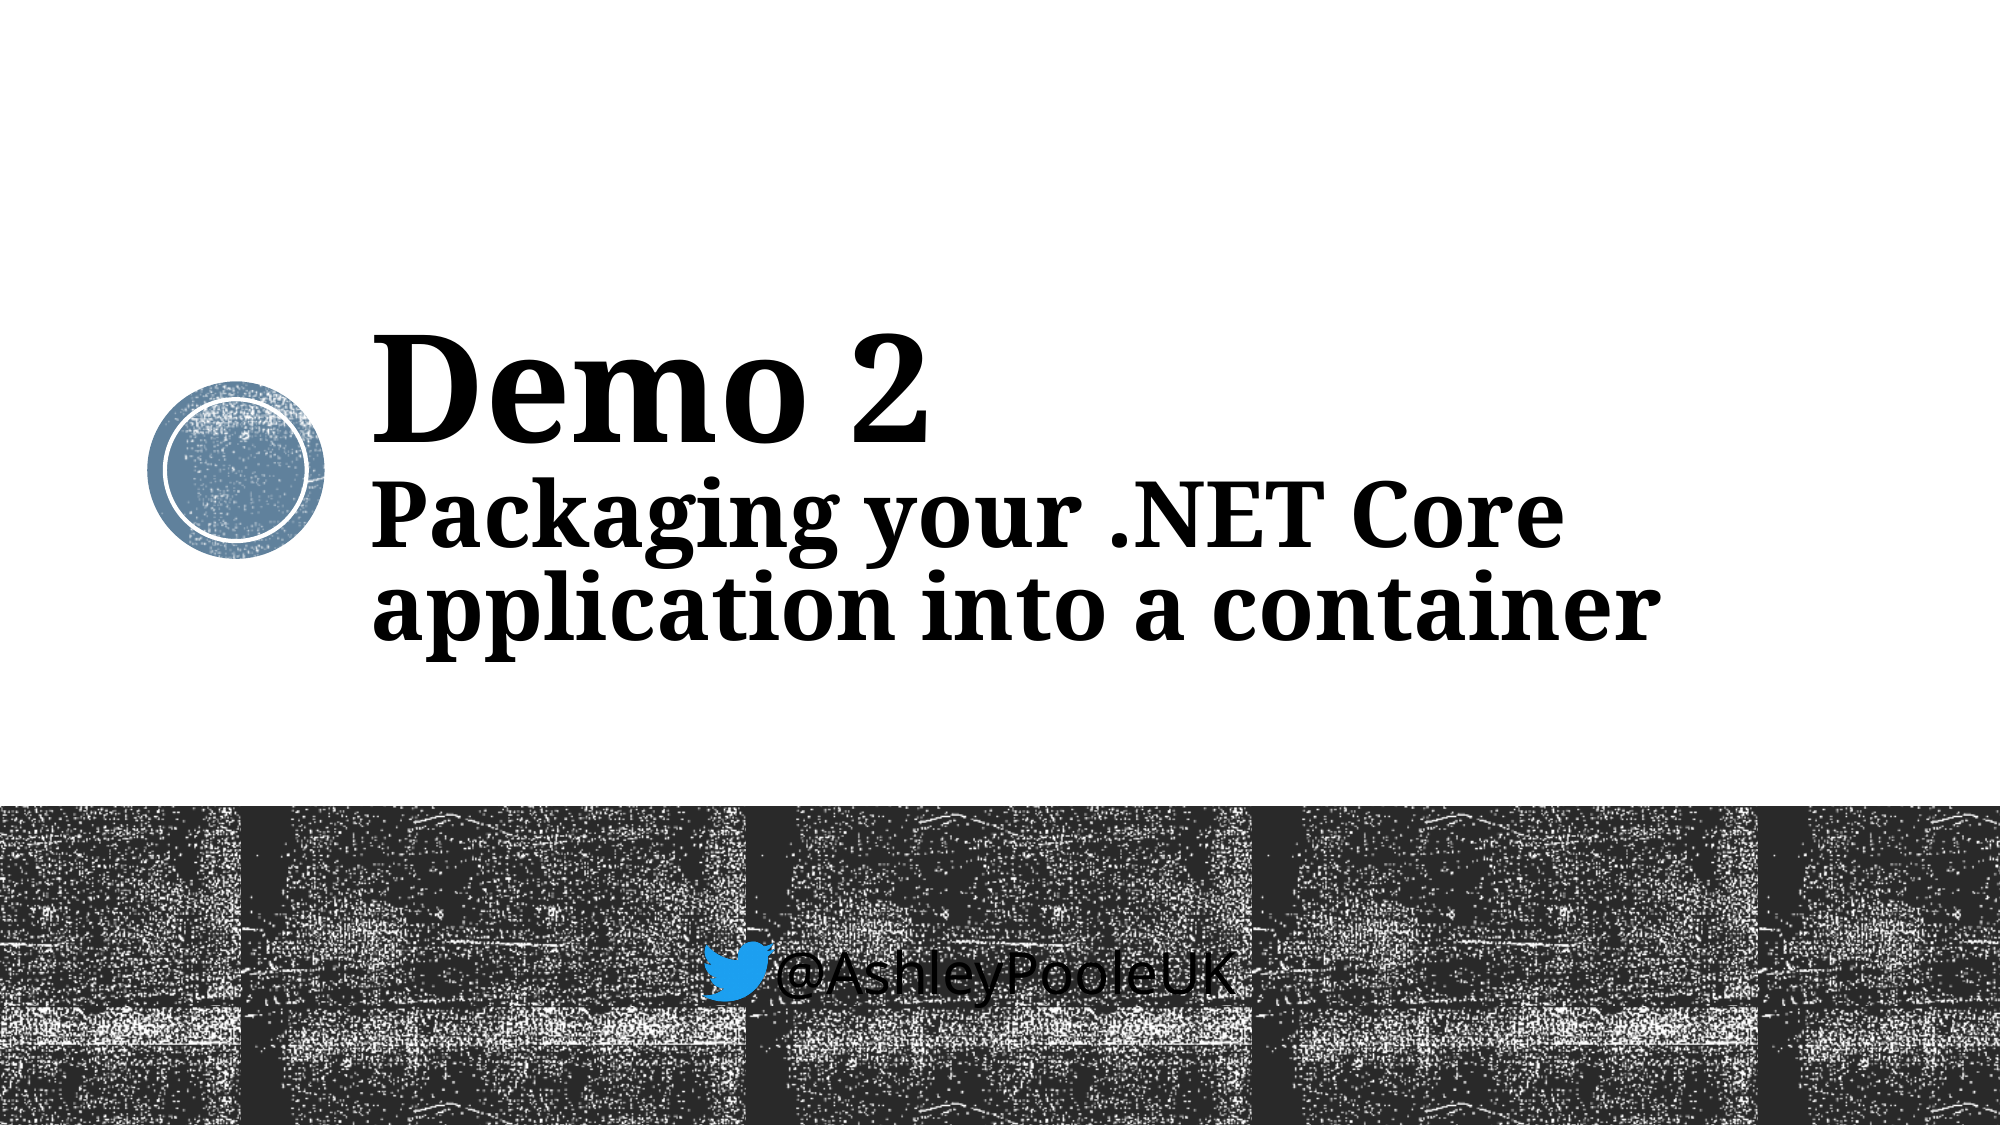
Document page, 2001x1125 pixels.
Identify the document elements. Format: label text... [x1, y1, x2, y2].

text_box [704, 931, 1234, 1014]
title Demo 2 Packaging your .NET Core application into a container [355, 201, 1841, 779]
title CONSIDERATIONS [0, 806, 2000, 1125]
